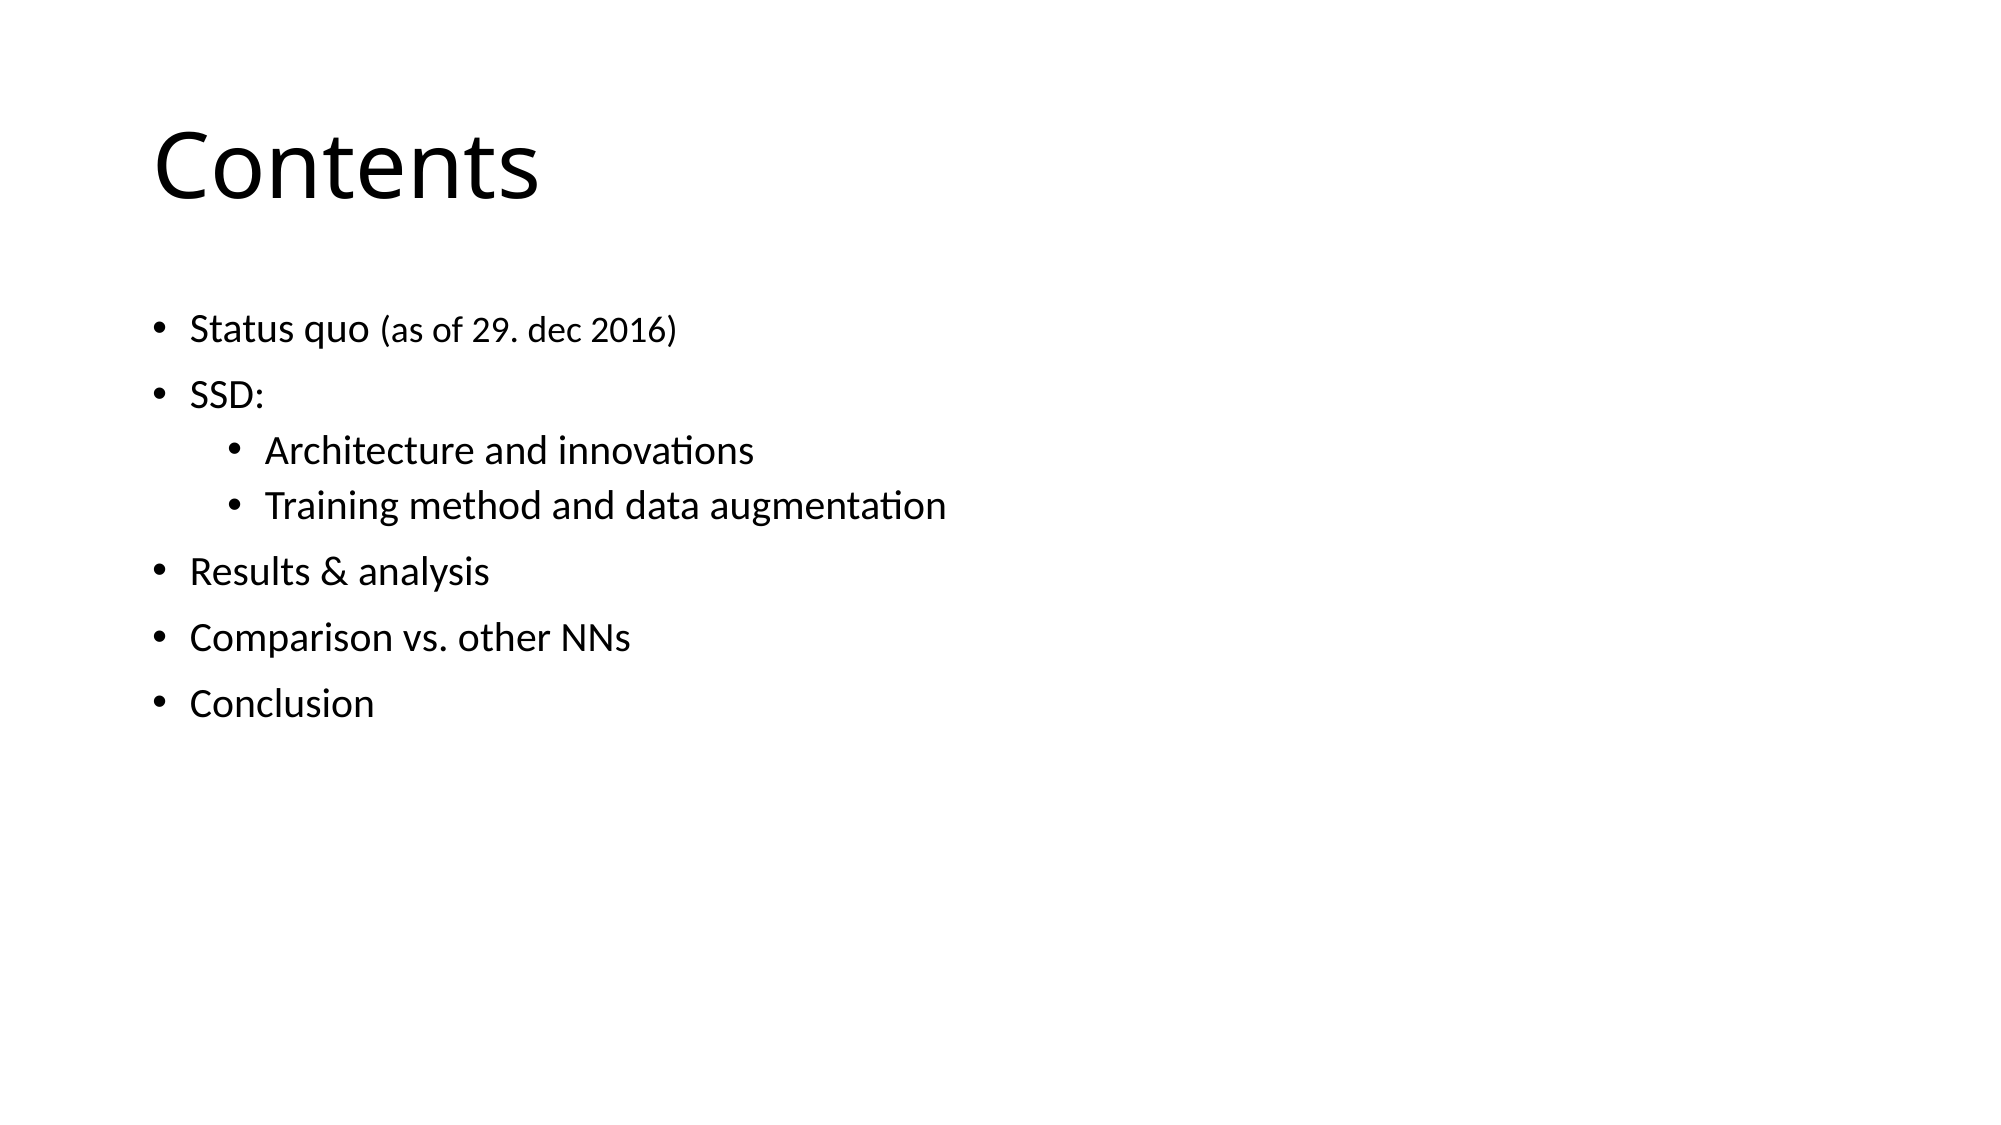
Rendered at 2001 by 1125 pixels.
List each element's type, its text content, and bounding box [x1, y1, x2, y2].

list Status quo (as of 29. dec 2016) SSD: Architecture and innovations Training method and data augmentation Results & analysis Comparison vs. other NNs Conclusion [137, 299, 1863, 1014]
title Contents [137, 59, 1863, 278]
